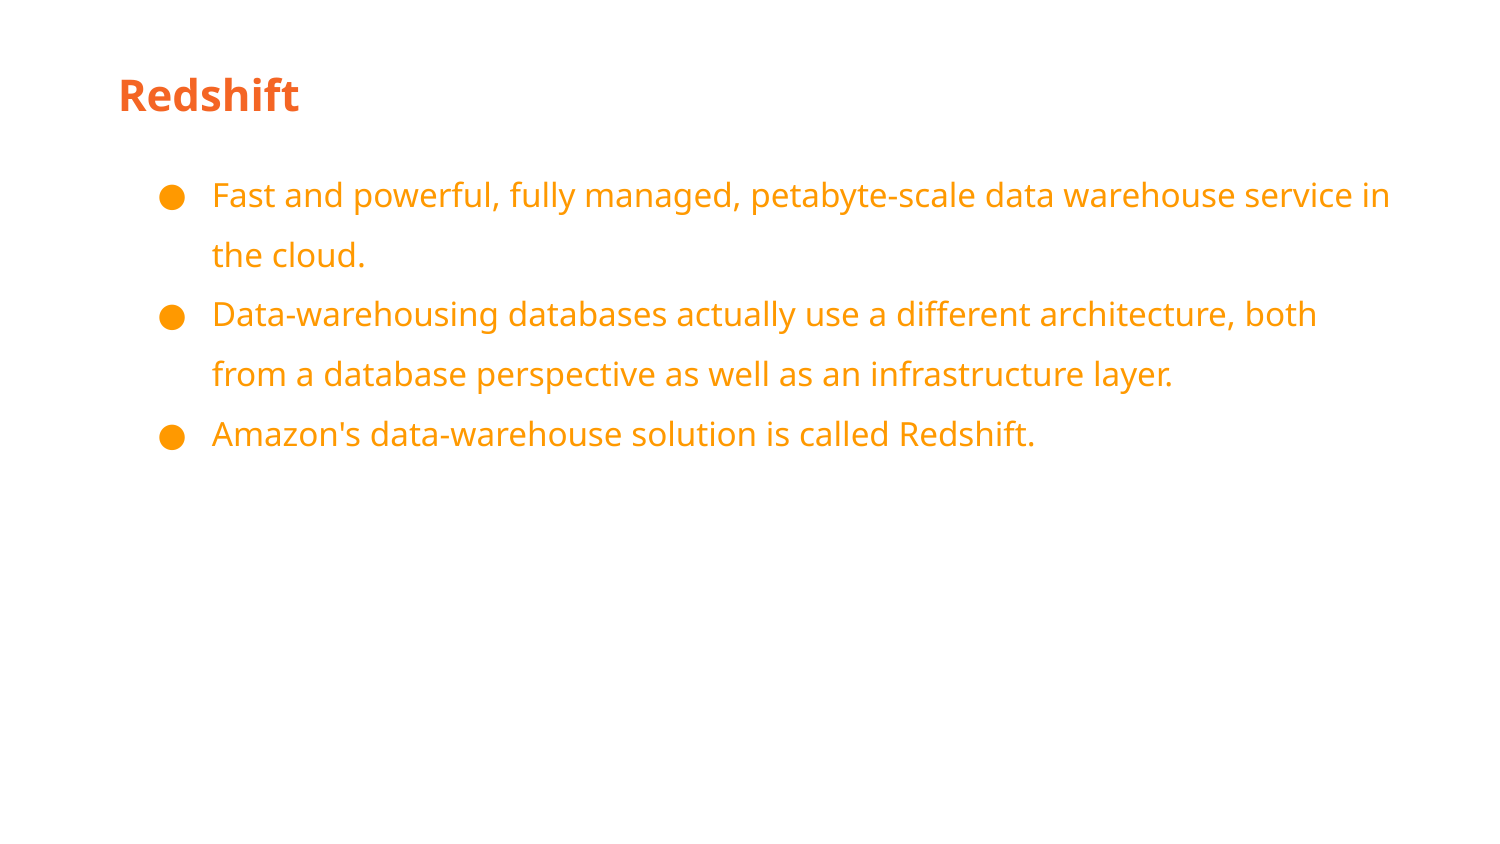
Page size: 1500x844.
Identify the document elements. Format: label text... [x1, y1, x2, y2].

title Redshift [102, 52, 1327, 179]
title Fast and powerful, fully managed, petabyte-scale data warehouse service in the cloud. Data-warehousing databases actually use a different architecture, both from a database perspective as well as an infrastructure layer. Amazon's data-warehouse solution is called Redshift. [121, 138, 1410, 784]
